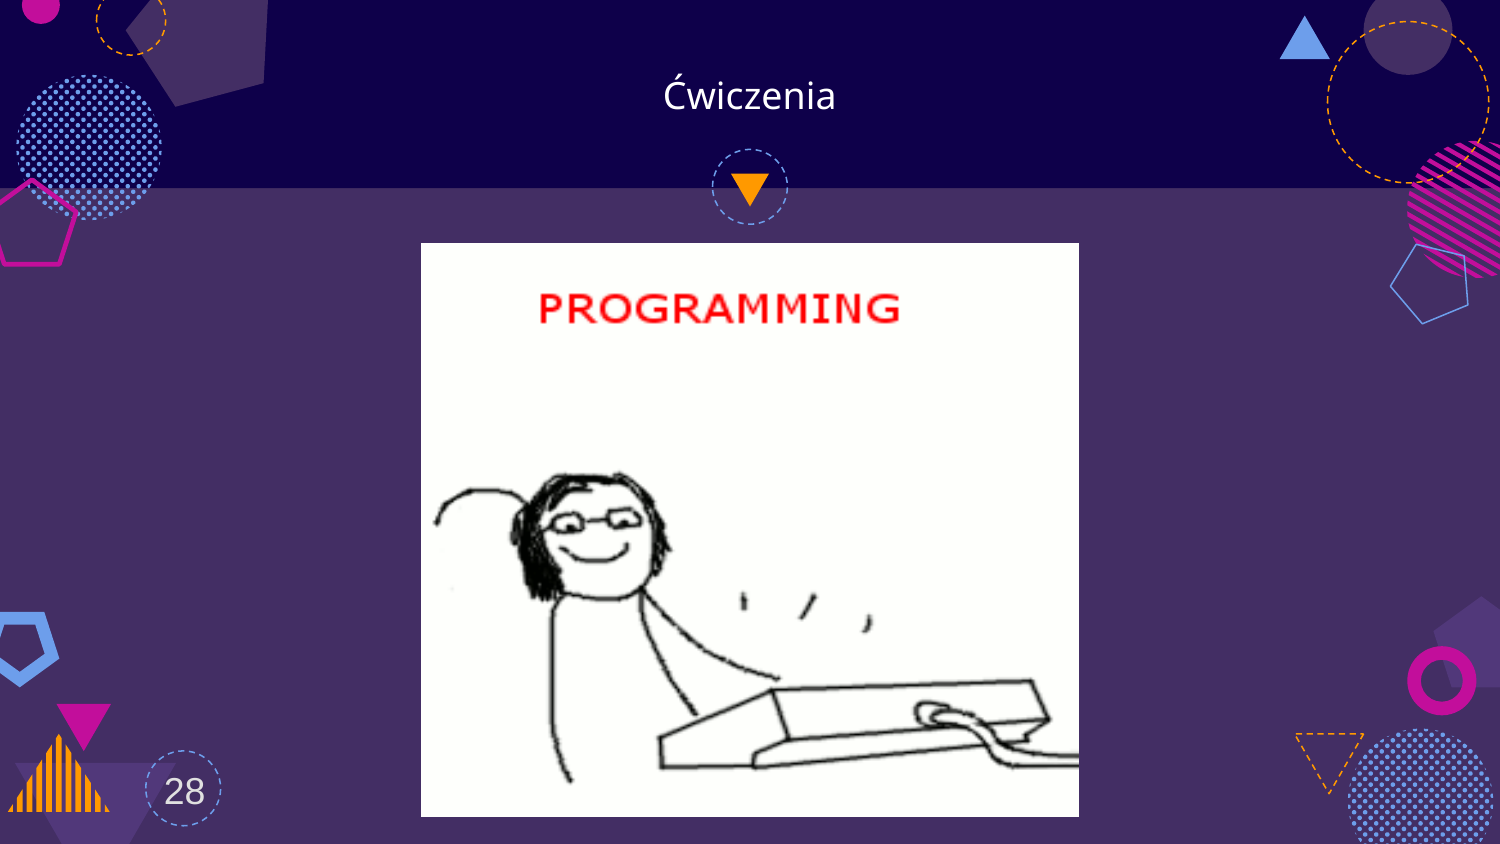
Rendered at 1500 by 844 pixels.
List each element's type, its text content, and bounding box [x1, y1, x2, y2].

text_box 28 [148, 759, 221, 820]
picture [421, 243, 1079, 817]
title Ćwiczenia [335, 0, 1165, 189]
